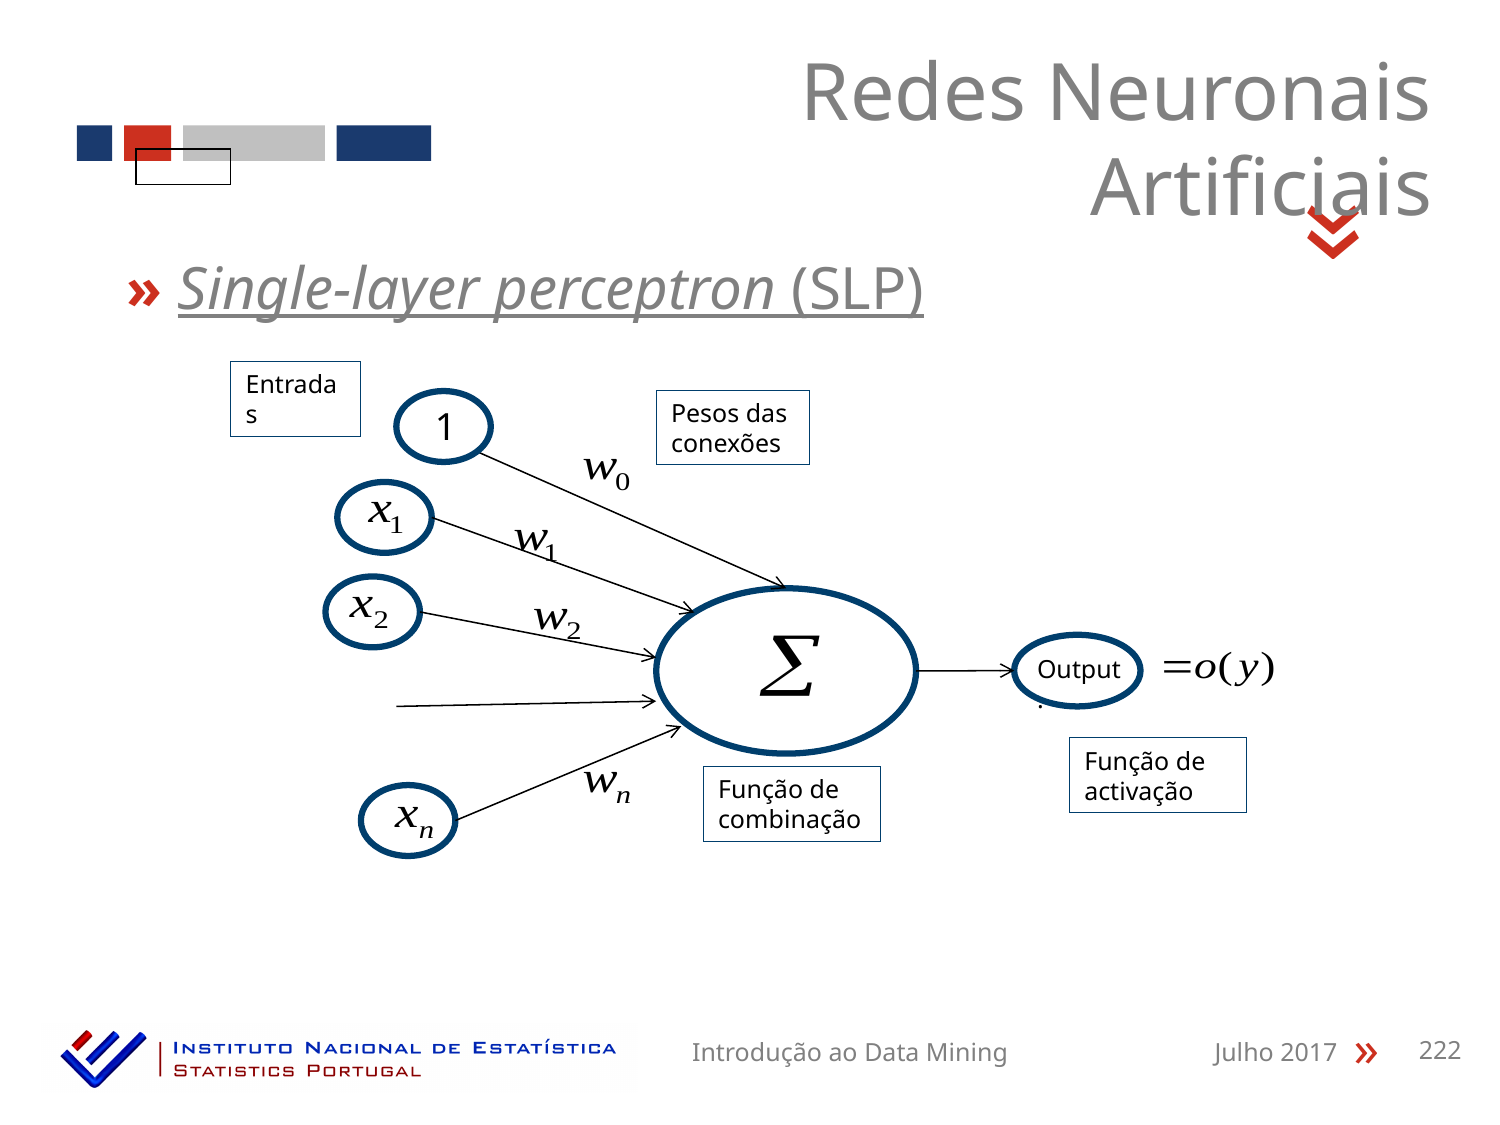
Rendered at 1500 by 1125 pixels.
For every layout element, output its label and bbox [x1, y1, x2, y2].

slide_number [1358, 1009, 1477, 1093]
slide_number [1081, 1009, 1353, 1093]
picture [41, 1023, 620, 1093]
text_box [111, 66, 1447, 329]
text_box [230, 361, 1282, 857]
text_box [1316, 1023, 1394, 1099]
footer [620, 1009, 1081, 1093]
